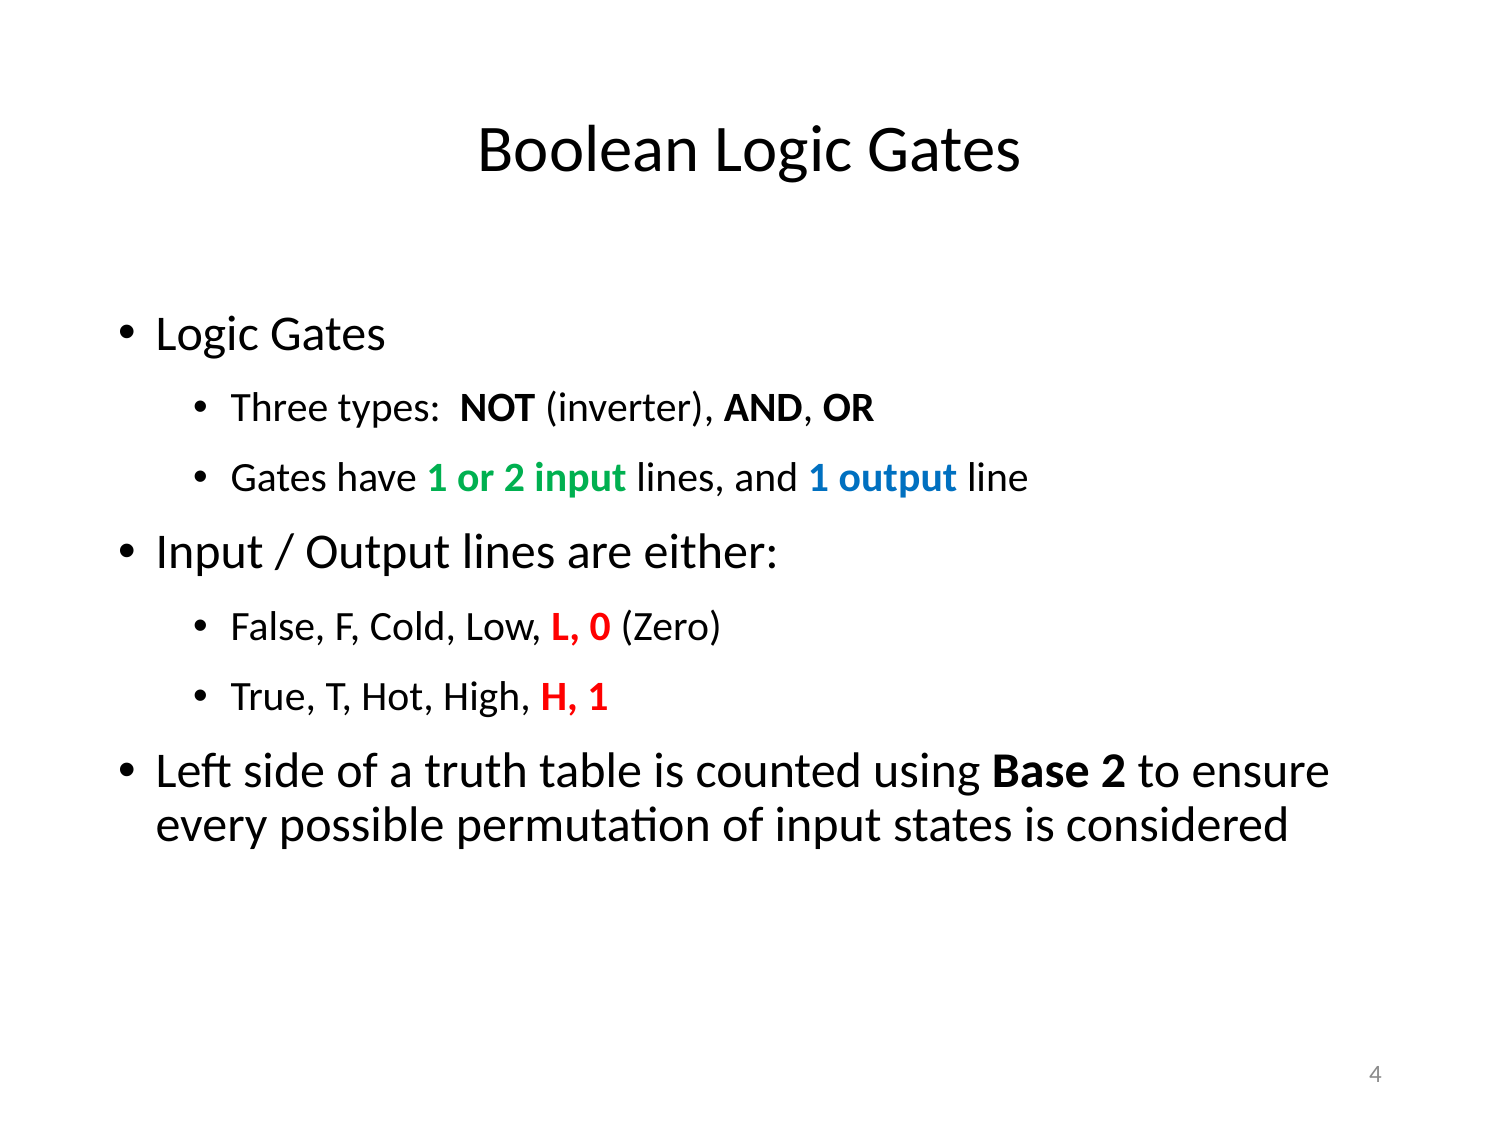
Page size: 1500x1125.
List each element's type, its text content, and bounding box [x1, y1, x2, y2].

slide_number 4 [1059, 1042, 1397, 1103]
title Boolean Logic Gates [103, 59, 1397, 241]
list Logic Gates Three types: NOT (inverter), AND, OR Gates have 1 or 2 input lines, and 1 output line Input / Output lines are either: False, F, Cold, Low, L, 0 (Zero) True, T, Hot, High, H, 1 Left side of a truth table is counted using Base 2 to ensure every possible permutation of input states is considered [103, 299, 1397, 1014]
